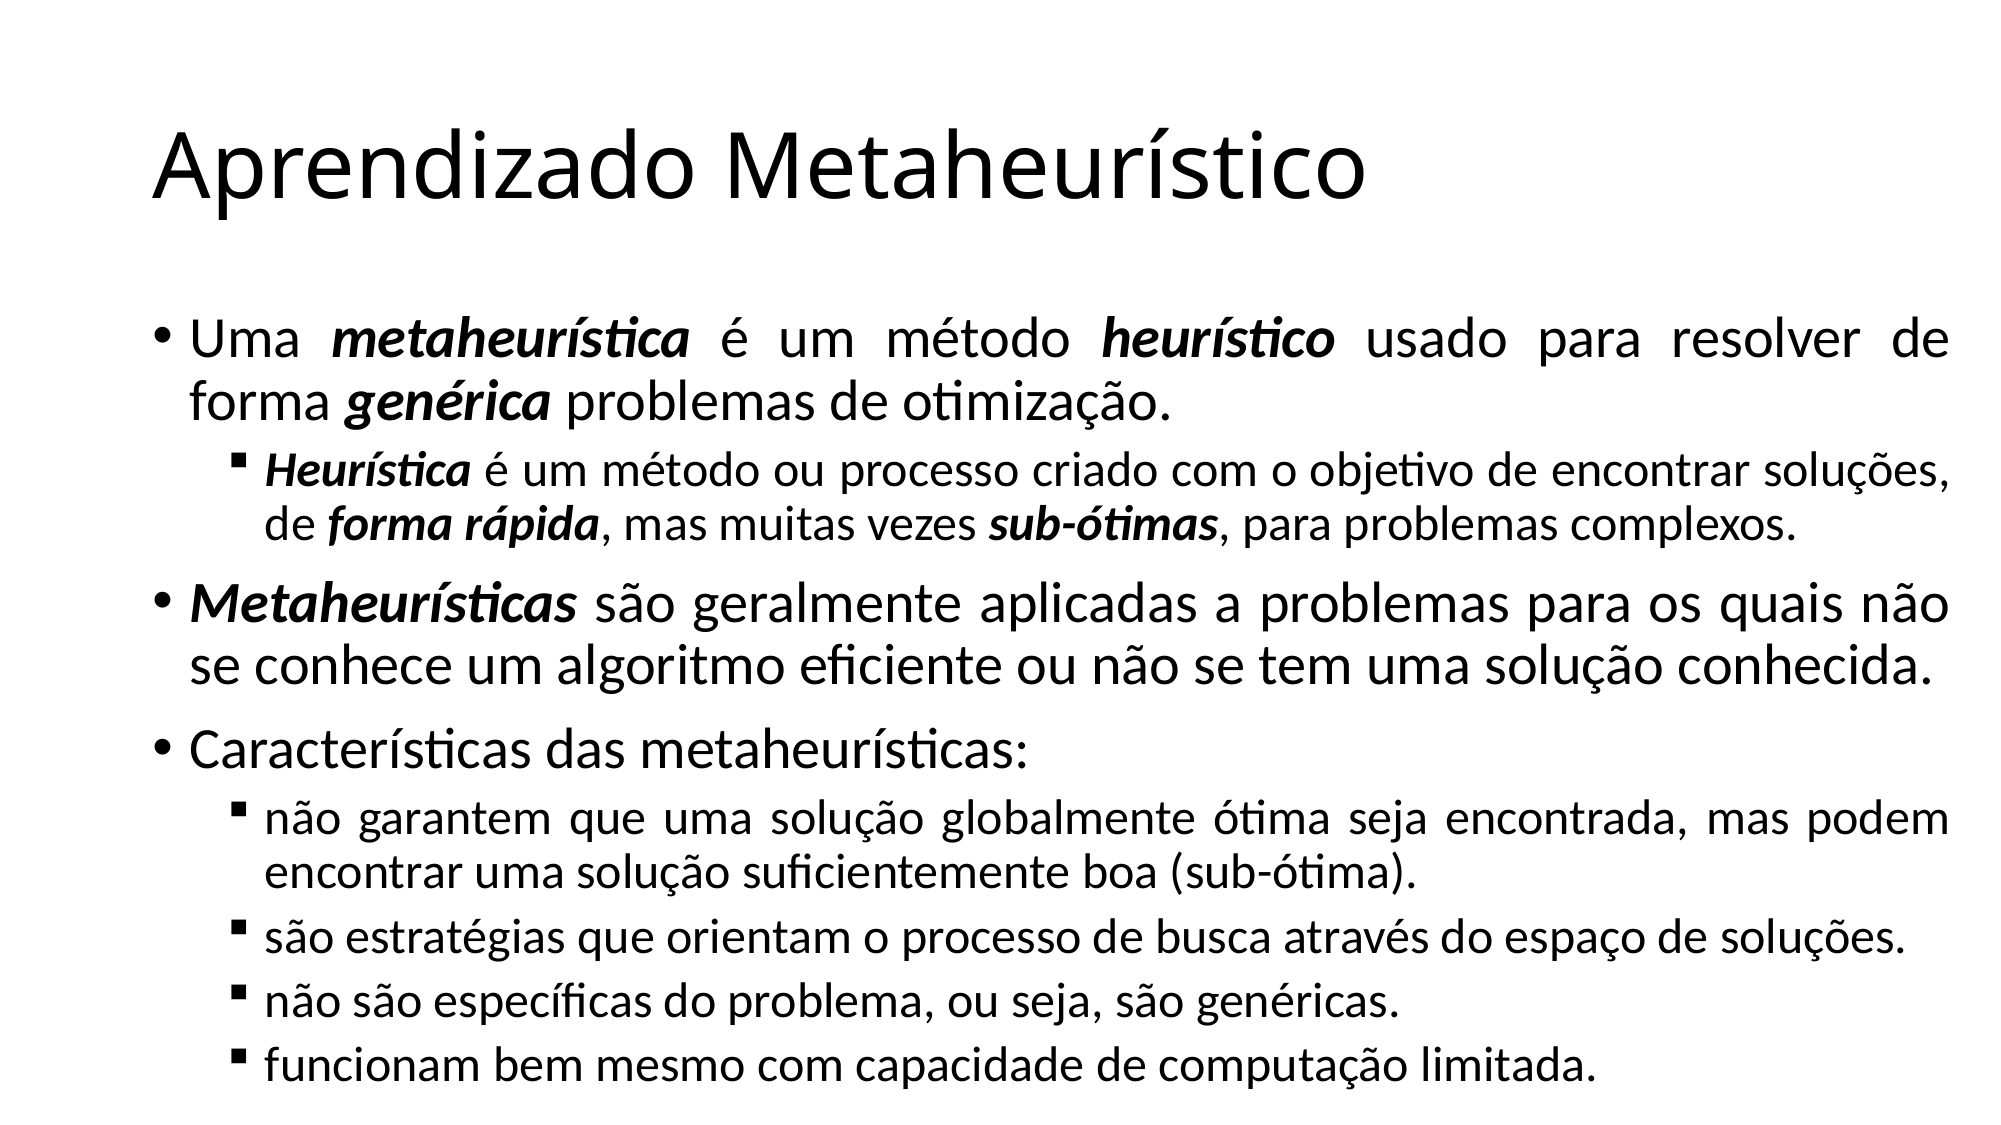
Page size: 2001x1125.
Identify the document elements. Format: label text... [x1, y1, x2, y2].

list Uma metaheurística é um método heurístico usado para resolver de forma genérica problemas de otimização. Heurística é um método ou processo criado com o objetivo de encontrar soluções, de forma rápida, mas muitas vezes sub-ótimas, para problemas complexos. Metaheurísticas são geralmente aplicadas a problemas para os quais não se conhece um algoritmo eficiente ou não se tem uma solução conhecida. Características das metaheurísticas: não garantem que uma solução globalmente ótima seja encontrada, mas podem encontrar uma solução suficientemente boa (sub-ótima). são estratégias que orientam o processo de busca através do espaço de soluções. não são específicas do problema, ou seja, são genéricas. funcionam bem mesmo com capacidade de computação limitada. [137, 299, 1967, 1125]
title Aprendizado Metaheurístico [137, 59, 1863, 278]
